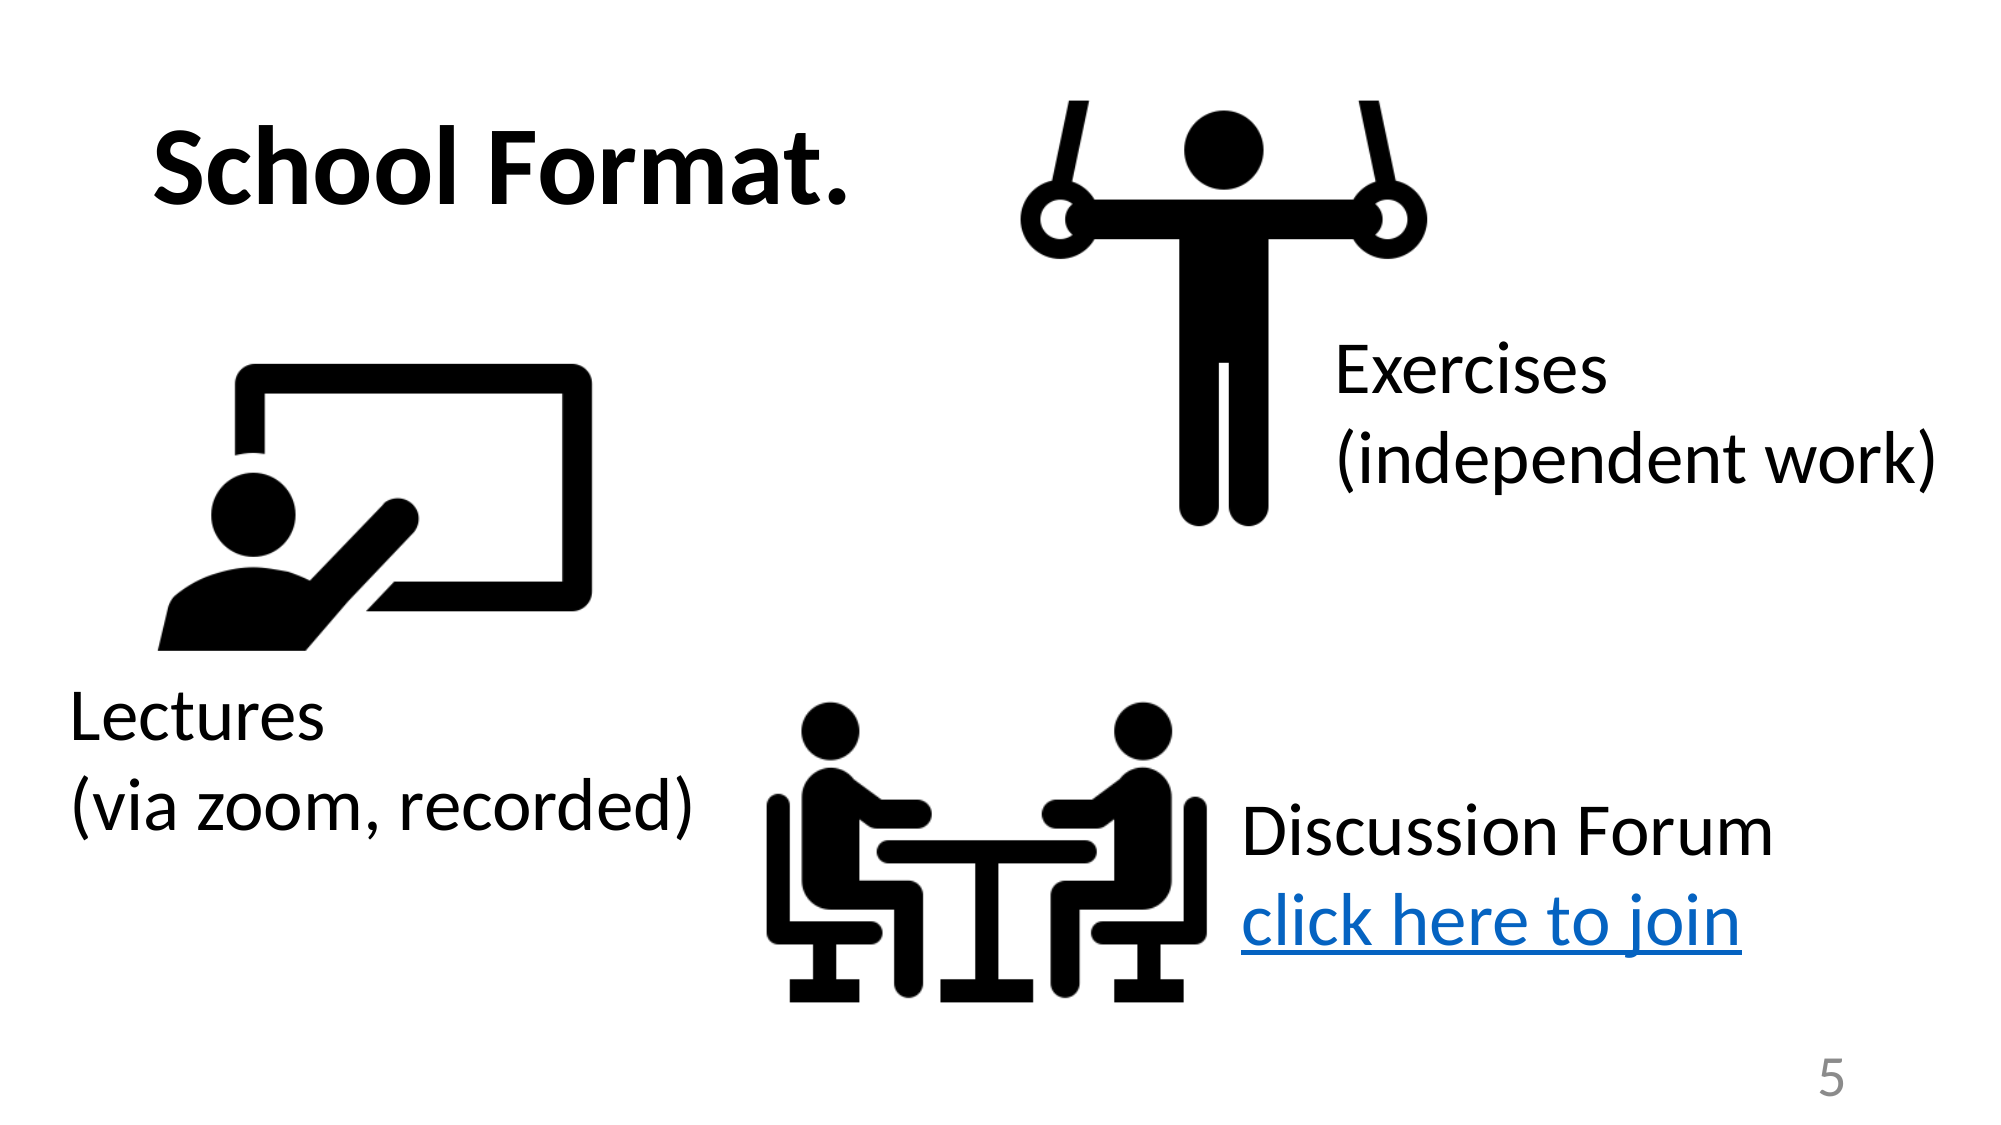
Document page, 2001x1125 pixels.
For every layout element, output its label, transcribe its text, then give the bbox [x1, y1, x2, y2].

text_box Lectures (via zoom, recorded) [55, 657, 708, 853]
text_box Exercises (independent work) [1462, 310, 1956, 506]
slide_number 5 [1412, 1042, 1863, 1103]
picture [137, 270, 613, 745]
picture [986, 76, 1462, 551]
title School Format. [137, 59, 1863, 278]
text_box Discussion Forum click here to join [1265, 773, 1808, 1013]
picture [708, 574, 1265, 1125]
